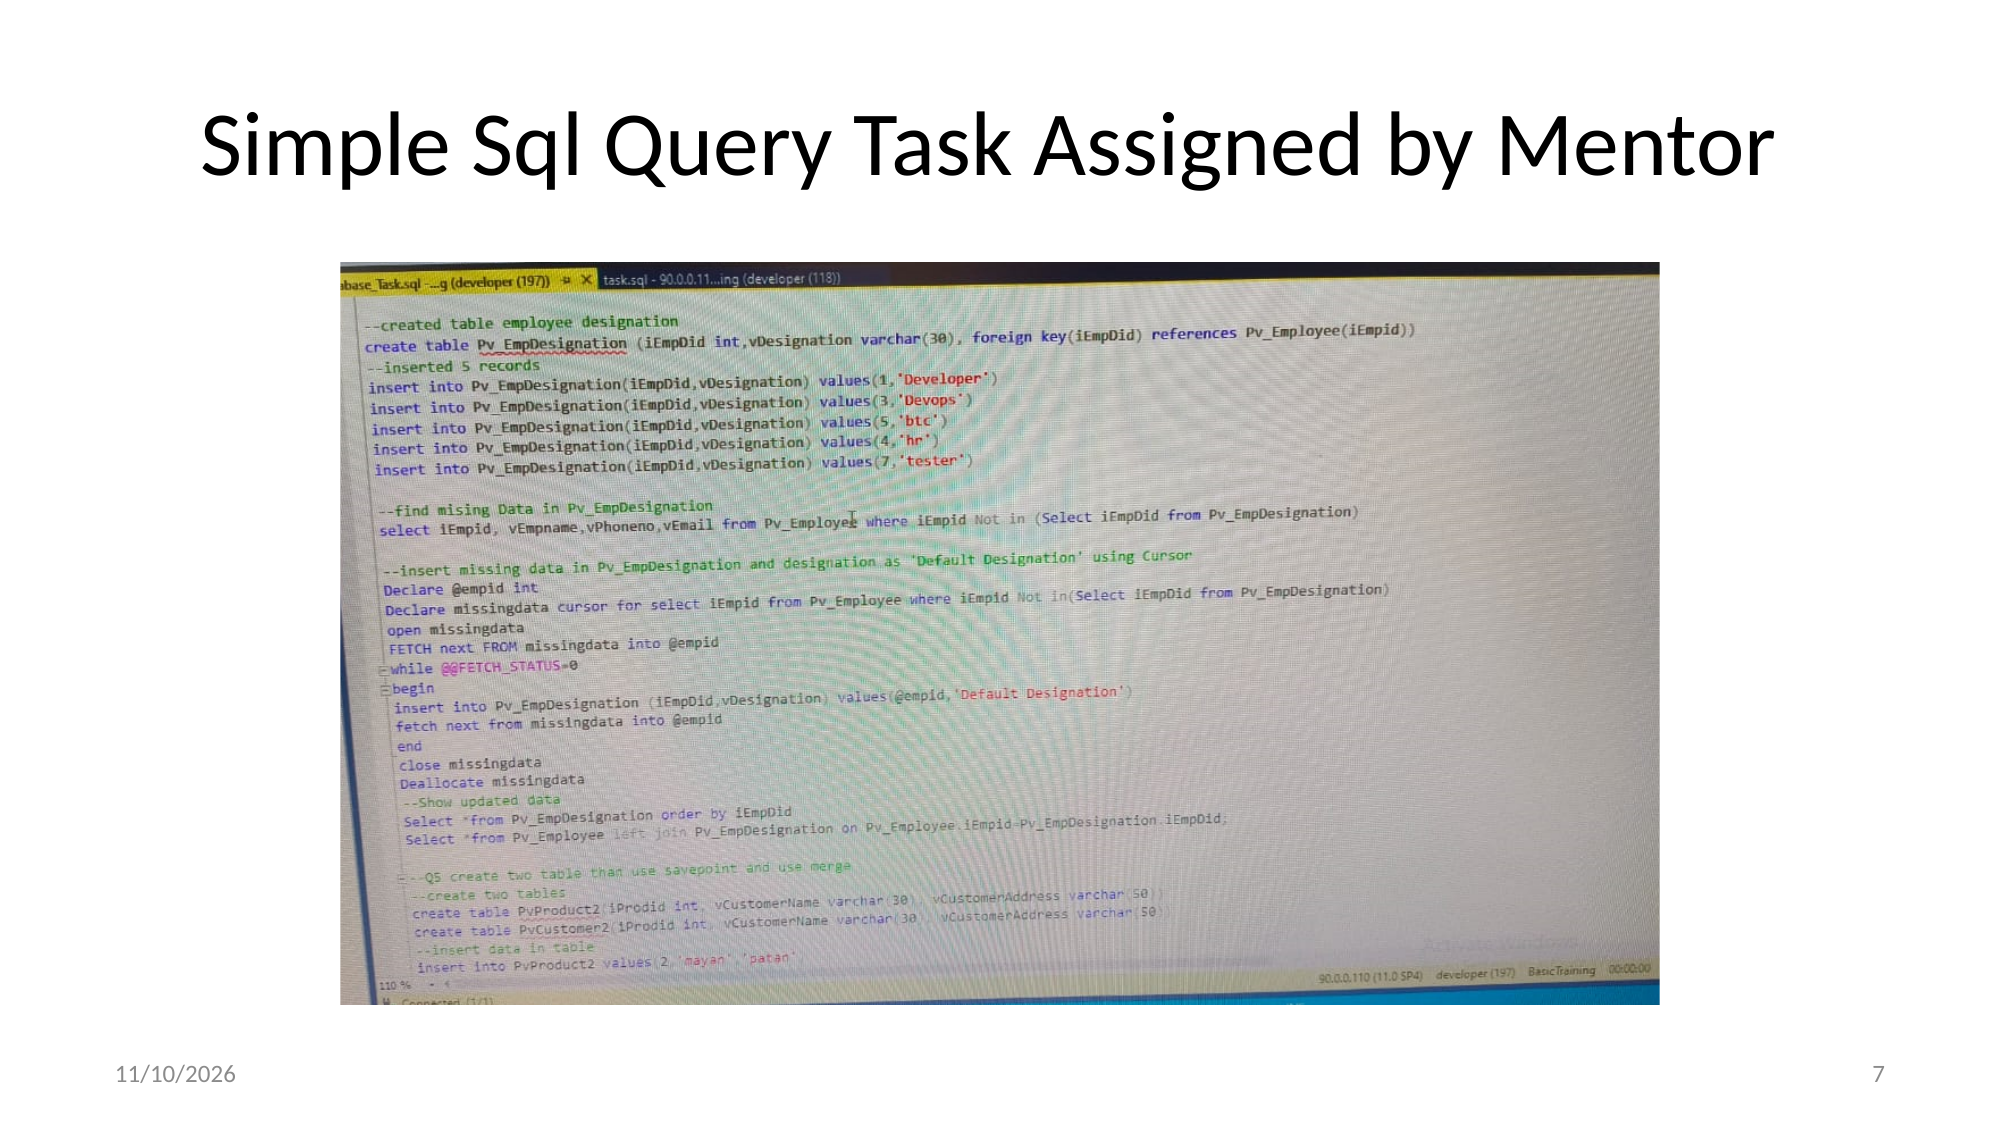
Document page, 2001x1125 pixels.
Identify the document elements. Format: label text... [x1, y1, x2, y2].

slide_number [99, 1042, 567, 1103]
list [339, 262, 1660, 1006]
title Simple Sql Query Task Assigned by Mentor [99, 45, 1900, 233]
slide_number 7 [1433, 1042, 1900, 1103]
